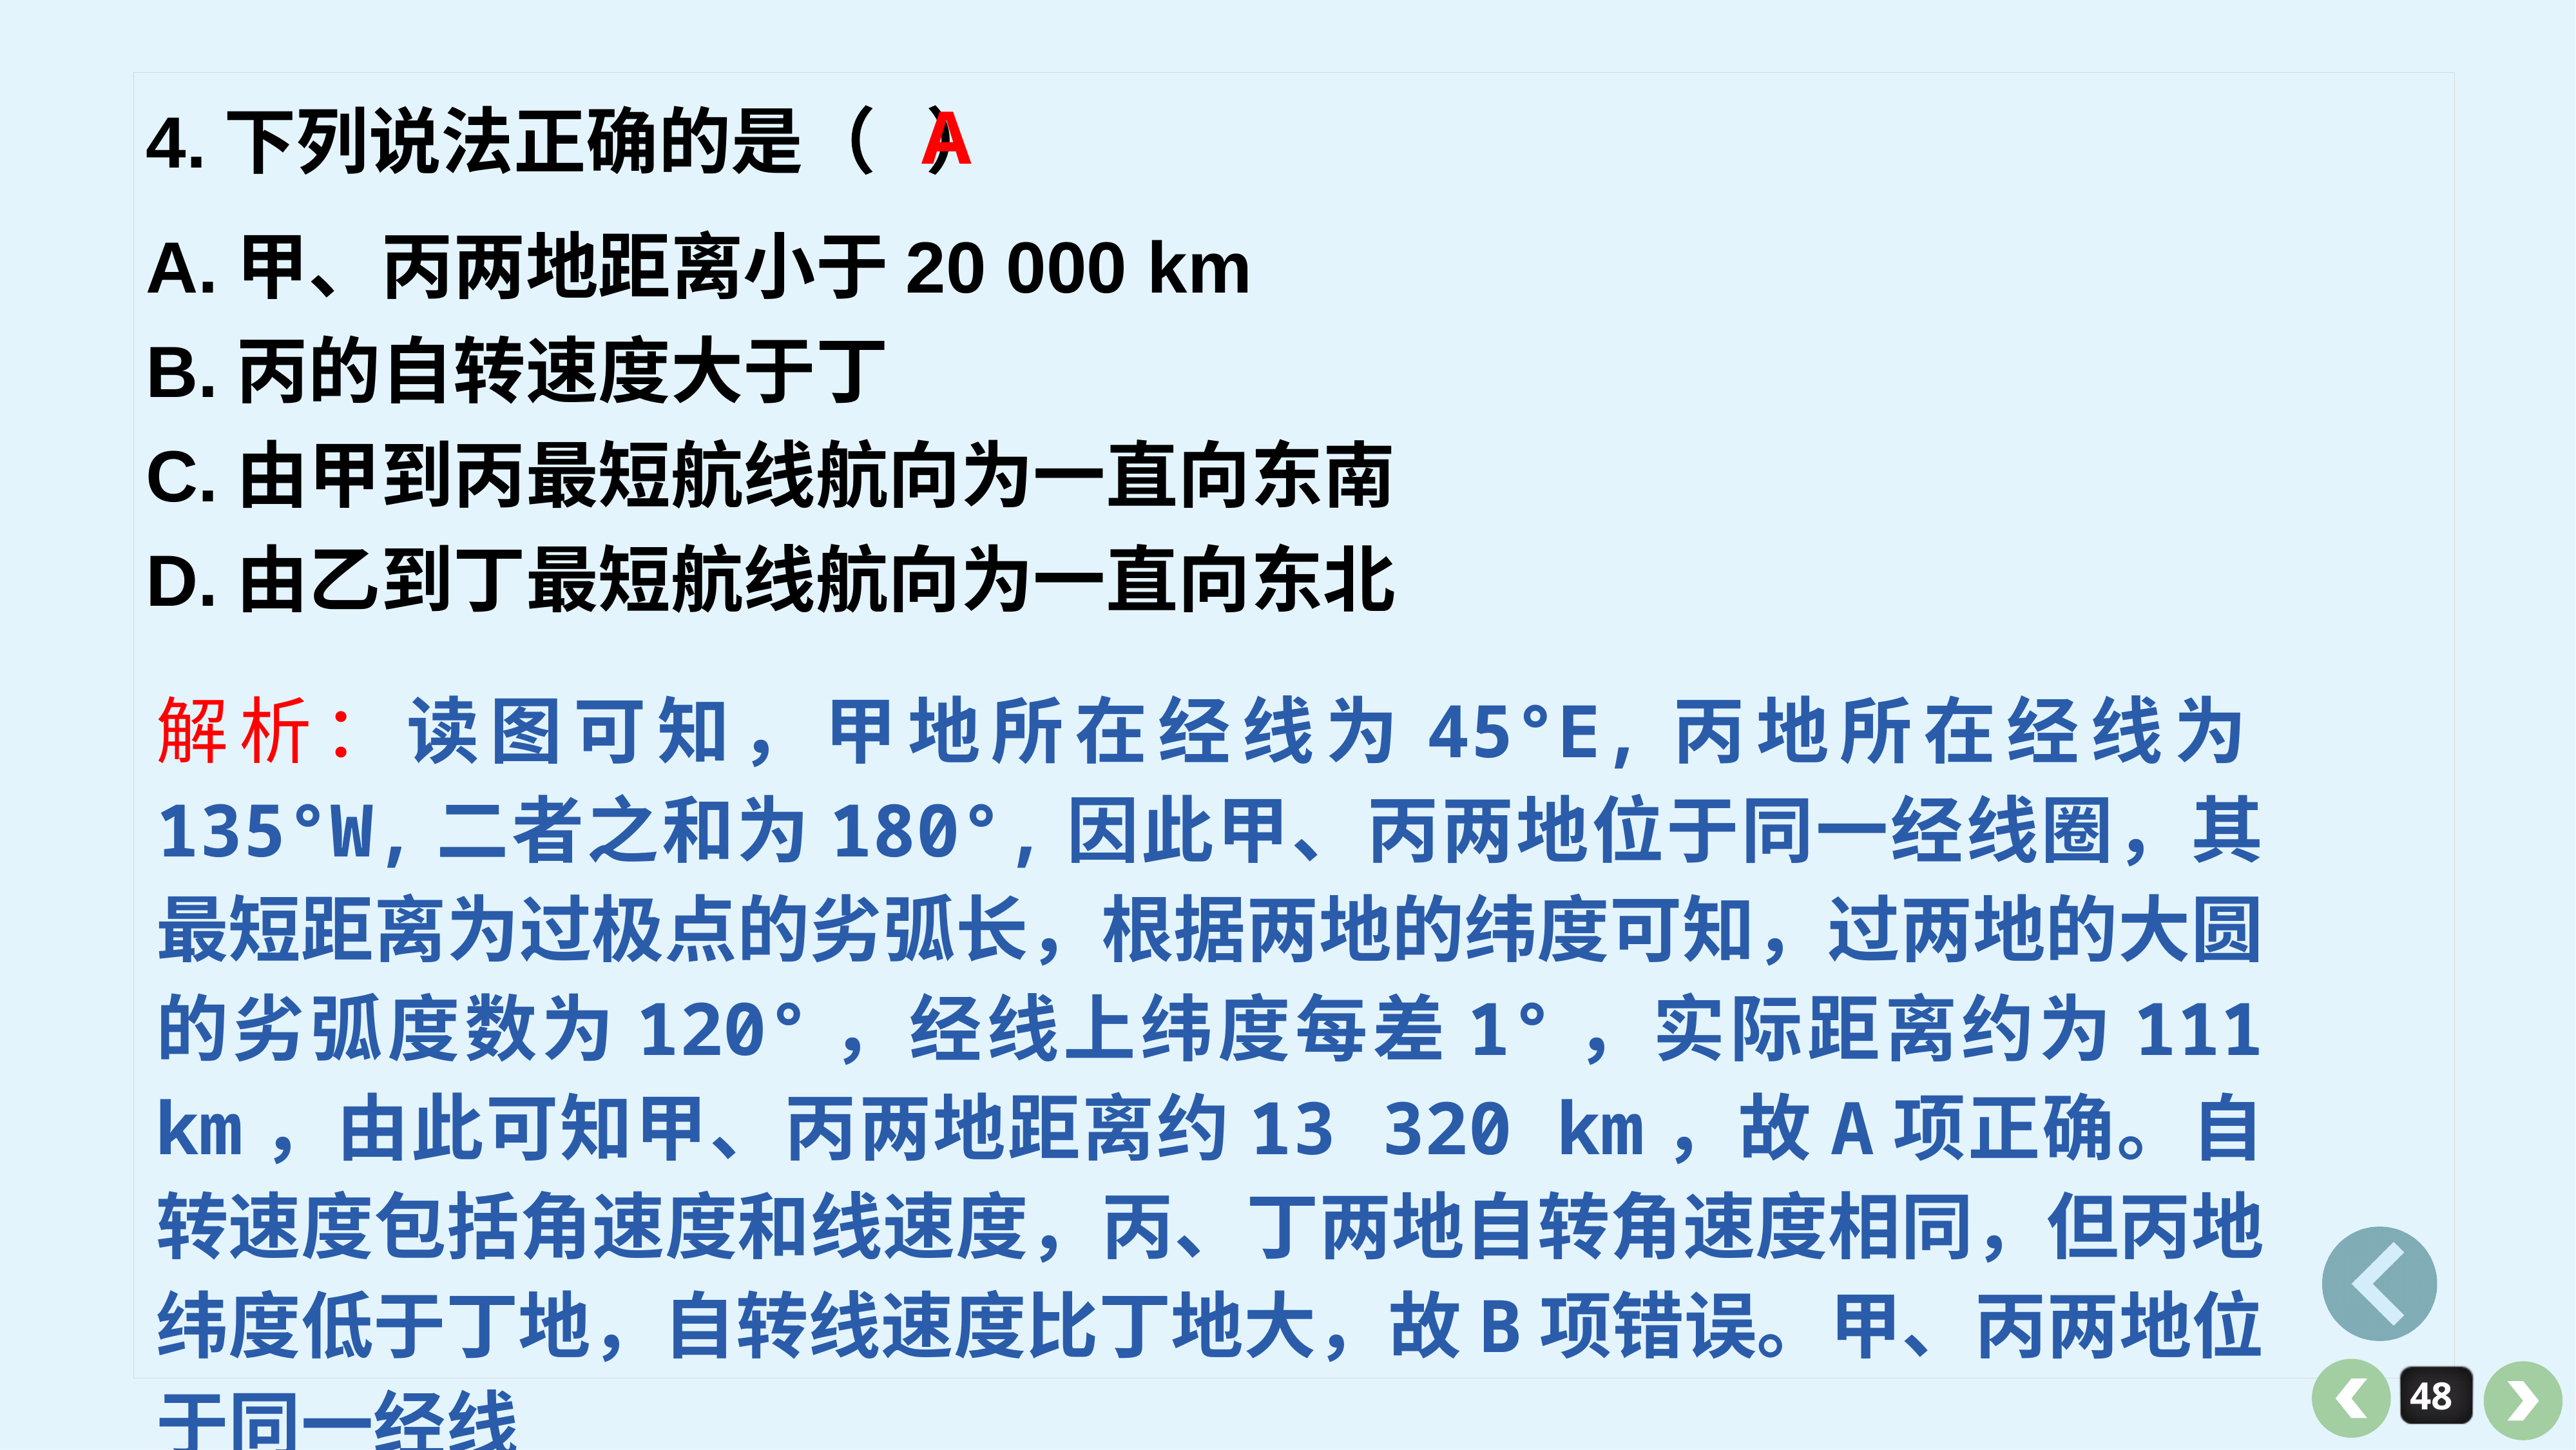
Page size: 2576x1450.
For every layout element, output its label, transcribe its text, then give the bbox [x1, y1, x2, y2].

text_box 解析：读图可知，甲地所在经线为45°E,丙地所在经线为135°W,二者之和为180°,因此甲、丙两地位于同一经线圈，其最短距离为过极点的劣弧长，根据两地的纬度可知，过两地的大圆的劣弧度数为120°，经线上纬度每差1°，实际距离约为111 km，由此可知甲、丙两地距离约13 320 km，故A项正确。自转速度包括角速度和线速度，丙、丁两地自转角速度相同，但丙地纬度低于丁地，自转线速度比丁地大，故B项错误。甲、丙两地位于同一经线 [146, 668, 2274, 1450]
picture [2305, 1209, 2454, 1358]
text_box A.甲、丙两地距离小于20 000 km B.丙的自转速度大于丁 C.由甲到丙最短航线航向为一直向东南 D.由乙到丁最短航线航向为一直向东北 [136, 198, 2523, 626]
text_box 4.下列说法正确的是（ ） [136, 73, 2237, 188]
picture [2396, 1361, 2479, 1431]
text_box A [912, 78, 984, 184]
